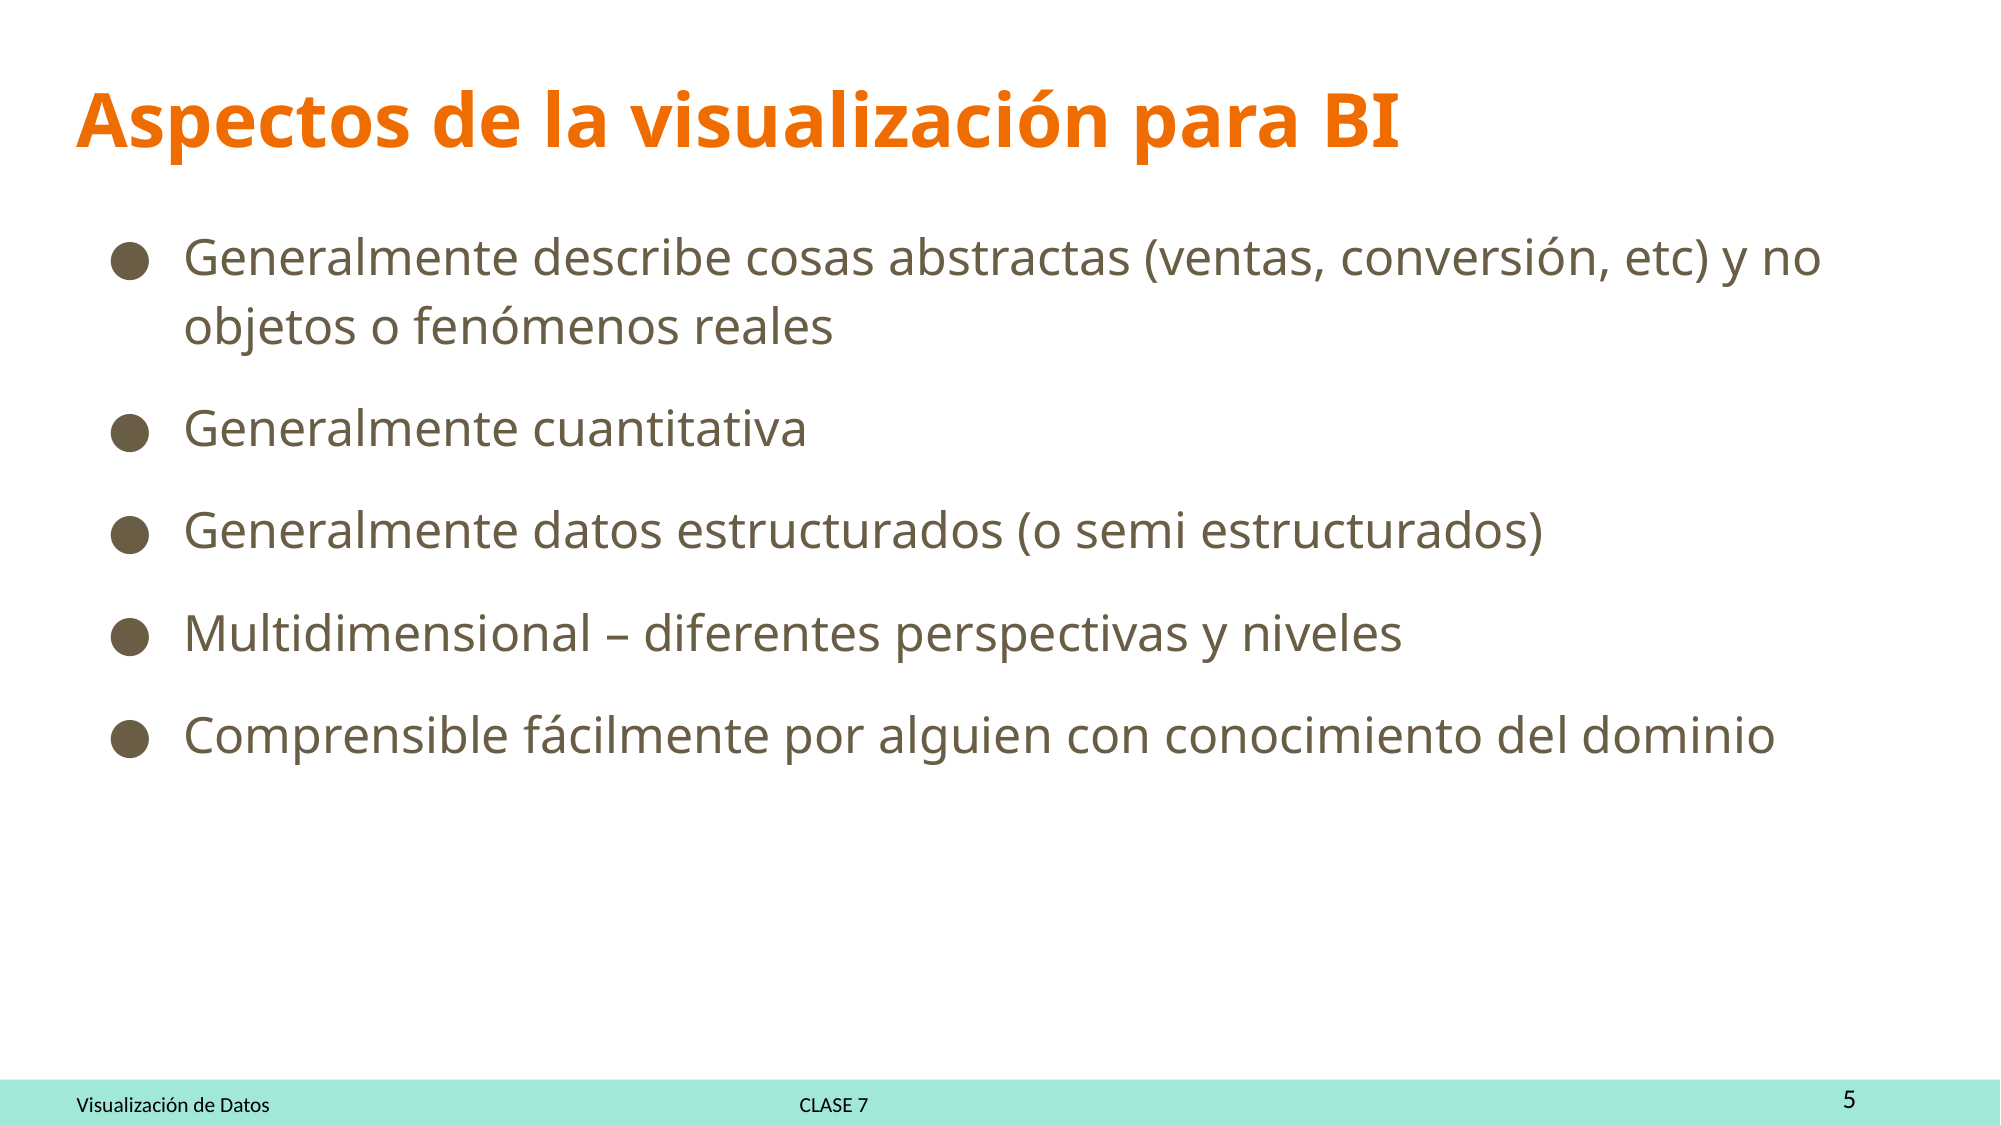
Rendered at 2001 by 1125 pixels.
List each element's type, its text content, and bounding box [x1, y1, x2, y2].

title Aspectos de la visualización para BI [61, 57, 1926, 213]
list Generalmente describe cosas abstractas (ventas, conversión, etc) y no objetos o fenómenos reales Generalmente cuantitativa Generalmente datos estructurados (o semi estructurados) Multidimensional – diferentes perspectivas y niveles Comprensible fácilmente por alguien con conocimiento del dominio [68, 201, 1932, 924]
